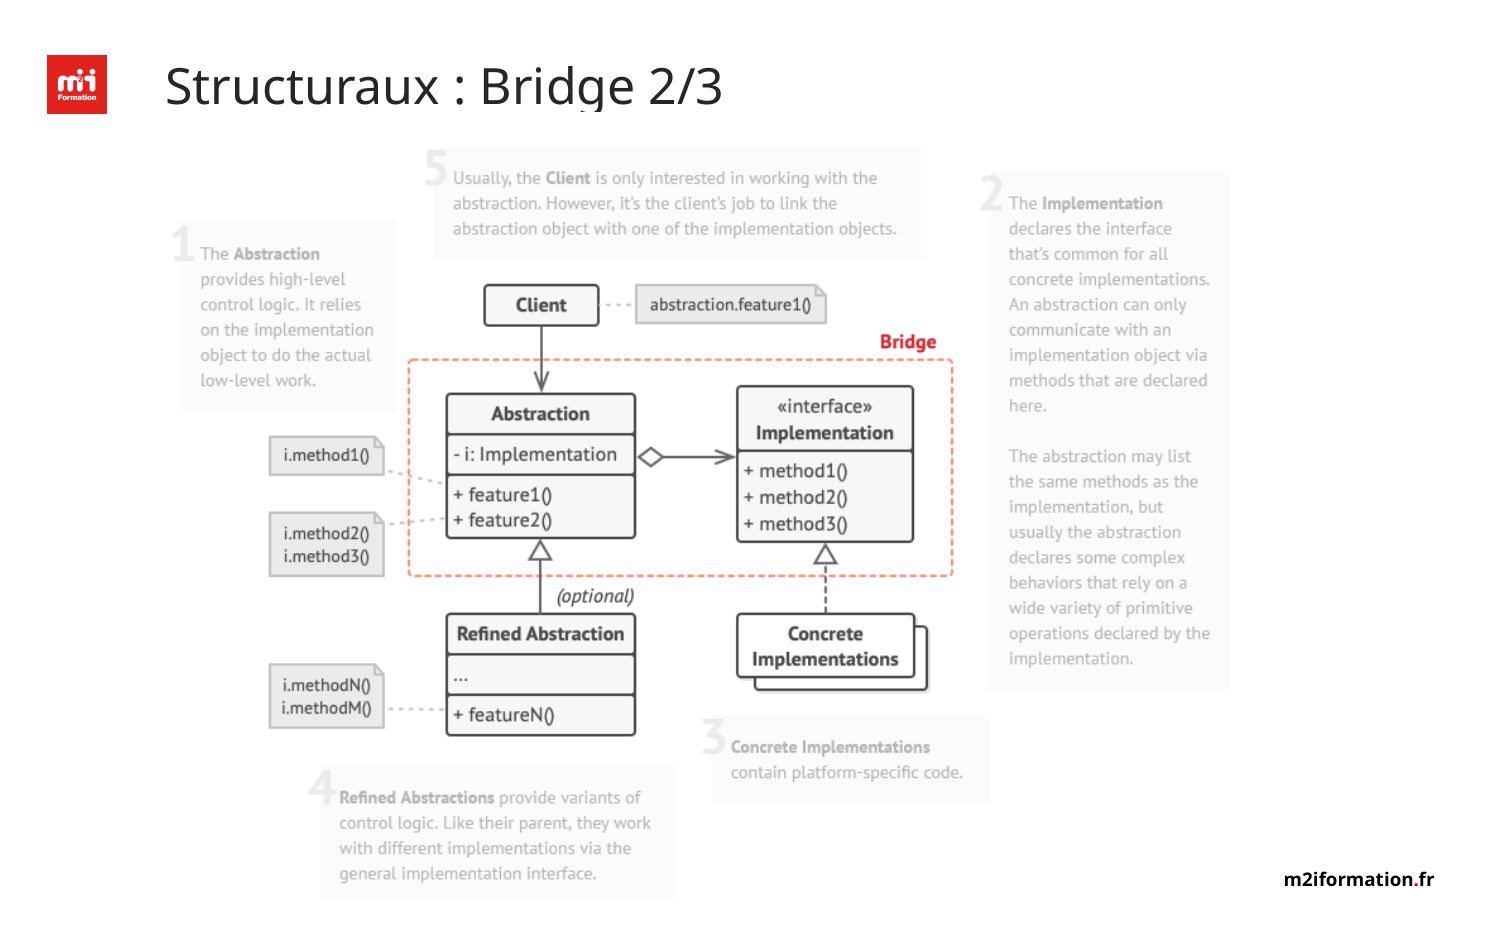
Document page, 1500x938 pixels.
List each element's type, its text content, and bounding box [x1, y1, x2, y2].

picture [47, 55, 107, 114]
picture [149, 111, 1240, 901]
title Structuraux : Bridge 2/3 [150, 45, 1451, 124]
